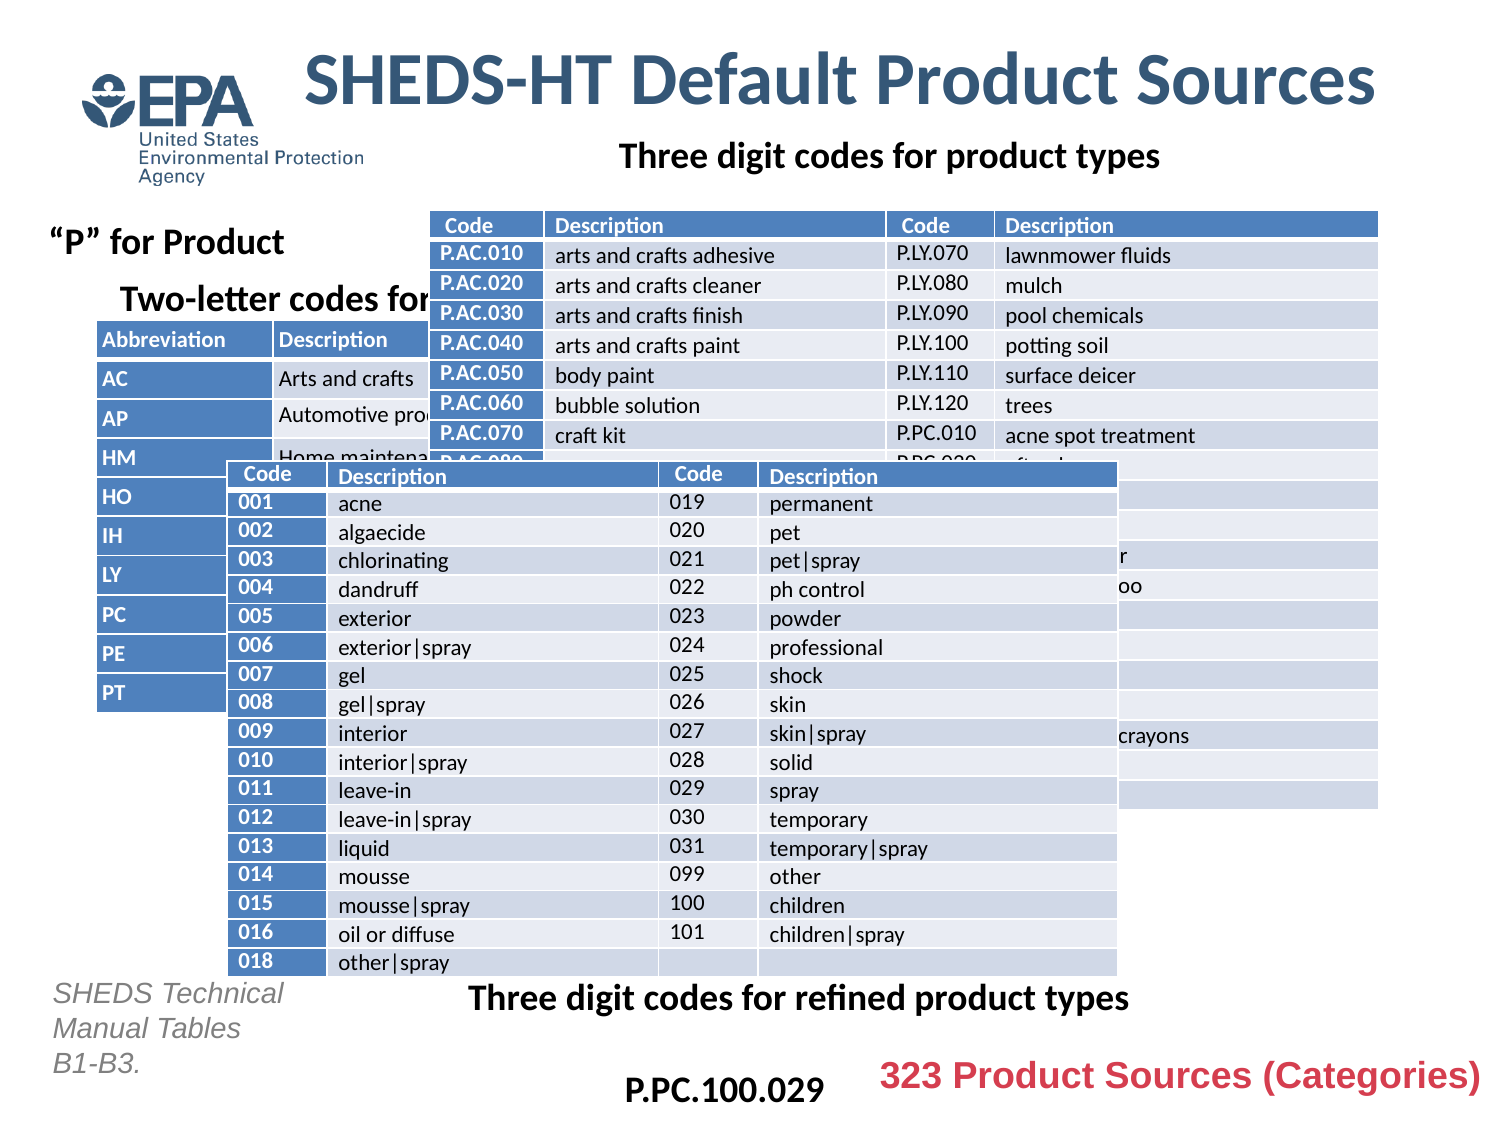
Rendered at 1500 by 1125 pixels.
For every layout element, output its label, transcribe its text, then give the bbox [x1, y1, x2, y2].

table_cell 016 [228, 920, 326, 947]
table_cell temporary [759, 805, 1117, 832]
table_cell IH [97, 517, 226, 555]
table_cell 009 [228, 719, 326, 746]
text_box Two-letter codes for general categories [105, 266, 428, 326]
table_header Description [545, 211, 885, 237]
table_cell bath paints/crayons [1119, 721, 1378, 749]
table_cell bubble solution [545, 391, 885, 419]
table_cell 023 [659, 604, 757, 631]
table_cell 012 [228, 805, 326, 832]
table_cell arts and crafts adhesive [545, 242, 885, 269]
table_cell chlorinating [328, 547, 658, 574]
text_box 323 Product Sources (Categories) [865, 1043, 1497, 1103]
table_cell Home maintenance [274, 439, 428, 460]
table_header Code [659, 462, 757, 487]
table_cell P.LY.070 [887, 242, 994, 269]
table_cell oil or diffuse [328, 920, 658, 947]
table_cell pet [759, 518, 1117, 545]
table_cell 024 [659, 633, 757, 660]
table_cell P.AC.020 [430, 271, 543, 299]
table_cell 018 [228, 949, 326, 976]
table_cell bath oil [1119, 691, 1378, 719]
table_cell solid [759, 748, 1117, 775]
table_cell 014 [228, 863, 326, 890]
table_cell P.LY.100 [887, 331, 994, 359]
table_cell 007 [228, 662, 326, 689]
table_cell liquid [328, 834, 658, 861]
table_cell skin [759, 690, 1117, 717]
table_cell 026 [659, 690, 757, 717]
table_cell [659, 949, 757, 976]
table_cell Automotive products [274, 400, 428, 437]
table_cell 020 [659, 518, 757, 545]
table_cell gel [328, 662, 658, 689]
table_cell leave-in [328, 777, 658, 804]
table_cell 101 [659, 920, 757, 947]
table_cell interior [328, 719, 658, 746]
table_cell permanent [759, 493, 1117, 516]
text_box Three digit codes for product types [529, 123, 1177, 184]
table_cell bar soap [1119, 661, 1378, 689]
table_header Code [887, 211, 994, 237]
table_cell [759, 949, 1117, 976]
table_cell baby wipes [1119, 631, 1378, 659]
table_cell leave-in|spray [328, 805, 658, 832]
table_cell AP [97, 400, 272, 437]
table_cell arts and crafts paint [545, 331, 885, 359]
table_cell acne [328, 493, 658, 516]
table_header Abbreviation [97, 321, 272, 357]
table_cell pool chemicals [995, 301, 1378, 329]
table_cell baby shampoo [1119, 571, 1378, 599]
table_cell P.AC.030 [430, 301, 543, 329]
table_cell trees [995, 391, 1378, 419]
table_cell 019 [659, 493, 757, 516]
table_cell children|spray [759, 920, 1117, 947]
table_cell baby powder [1119, 541, 1378, 569]
table_cell 004 [228, 576, 326, 603]
table_cell 099 [659, 863, 757, 890]
table_cell P.AC.010 [430, 242, 543, 269]
table_cell 015 [228, 891, 326, 918]
table_cell PT [97, 674, 226, 712]
table_cell Arts and crafts [274, 362, 428, 398]
table_cell 001 [228, 493, 326, 516]
table_cell spray [759, 777, 1117, 804]
table_cell P.LY.120 [887, 391, 994, 419]
table_cell skin|spray [759, 719, 1117, 746]
text_box P.PC.100.029 [535, 1057, 840, 1118]
table_cell temporary|spray [759, 834, 1117, 861]
table_cell interior|spray [328, 748, 658, 775]
table_cell other [759, 863, 1117, 890]
table_cell bite relief [1119, 781, 1378, 809]
table_cell LY [97, 556, 226, 594]
table_cell bath salts [1119, 751, 1378, 779]
table_cell 025 [659, 662, 757, 689]
table_cell P.PC.010 [887, 421, 994, 449]
text_box SHEDS Technical Manual Tables B1-B3. [37, 966, 302, 1087]
table_cell P.LY.080 [887, 271, 994, 299]
table_cell 005 [228, 604, 326, 631]
table_cell baby wash [1119, 601, 1378, 629]
table_cell body paint [545, 361, 885, 389]
table_cell children [759, 891, 1117, 918]
table_cell exterior [328, 604, 658, 631]
table_cell ph control [759, 576, 1117, 603]
title SHEDS-HT Default Product Sources [259, 22, 1423, 210]
table_cell 006 [228, 633, 326, 660]
table_cell P.AC.060 [430, 391, 543, 419]
table_cell P.AC.070 [430, 421, 543, 449]
table_cell P.AC.080 [430, 451, 543, 460]
table_cell lawnmower fluids [995, 242, 1378, 269]
table_cell potting soil [995, 331, 1378, 359]
table_cell 008 [228, 690, 326, 717]
table_cell P.LY.110 [887, 361, 994, 389]
table_cell arts and crafts cleaner [545, 271, 885, 299]
table_cell 003 [228, 547, 326, 574]
table_cell acne spot treatment [995, 421, 1378, 449]
table_cell arts and crafts finish [545, 301, 885, 329]
table_cell AC [97, 362, 272, 398]
table_header Description [759, 462, 1117, 487]
table_cell P.PC.020 [887, 451, 994, 460]
table_cell crayons [545, 451, 885, 460]
picture [82, 74, 259, 186]
table_cell 028 [659, 748, 757, 775]
table_cell baby oil [1119, 511, 1378, 539]
table_cell exterior|spray [328, 633, 658, 660]
table_cell professional [759, 633, 1117, 660]
text_box Three digit codes for refined product types [378, 966, 1146, 1026]
table_cell P.LY.090 [887, 301, 994, 329]
table_cell algaecide [328, 518, 658, 545]
table_cell gel|spray [328, 690, 658, 717]
table_cell baby lotion [1119, 481, 1378, 509]
table_cell craft kit [545, 421, 885, 449]
table_cell 010 [228, 748, 326, 775]
table_cell other|spray [328, 949, 658, 976]
table_header Description [274, 326, 428, 357]
table_cell HO [97, 478, 226, 515]
table_cell 002 [228, 518, 326, 545]
table_cell 011 [228, 777, 326, 804]
table_cell dandruff [328, 576, 658, 603]
table_cell 100 [659, 891, 757, 918]
table_cell mousse|spray [328, 891, 658, 918]
table_cell 030 [659, 805, 757, 832]
text_box “P” for Product [33, 209, 301, 270]
table_cell surface deicer [995, 361, 1378, 389]
table_cell pet|spray [759, 547, 1117, 574]
table_cell 027 [659, 719, 757, 746]
table_cell 021 [659, 547, 757, 574]
table_header Description [328, 462, 658, 487]
table_cell 031 [659, 834, 757, 861]
table_cell shock [759, 662, 1117, 689]
table_cell mousse [328, 863, 658, 890]
table_header Code [430, 211, 543, 237]
table_cell 029 [659, 777, 757, 804]
table_cell P.AC.050 [430, 361, 543, 389]
table_cell 013 [228, 834, 326, 861]
table_cell mulch [995, 271, 1378, 299]
table_cell powder [759, 604, 1117, 631]
table_cell HM [97, 439, 272, 476]
table_header Description [995, 211, 1378, 237]
table_cell PE [97, 635, 226, 672]
table_cell 022 [659, 576, 757, 603]
table_cell aftershave [995, 451, 1378, 479]
table_header Code [228, 462, 326, 487]
table_cell PC [97, 596, 226, 633]
table_cell P.AC.040 [430, 331, 543, 359]
